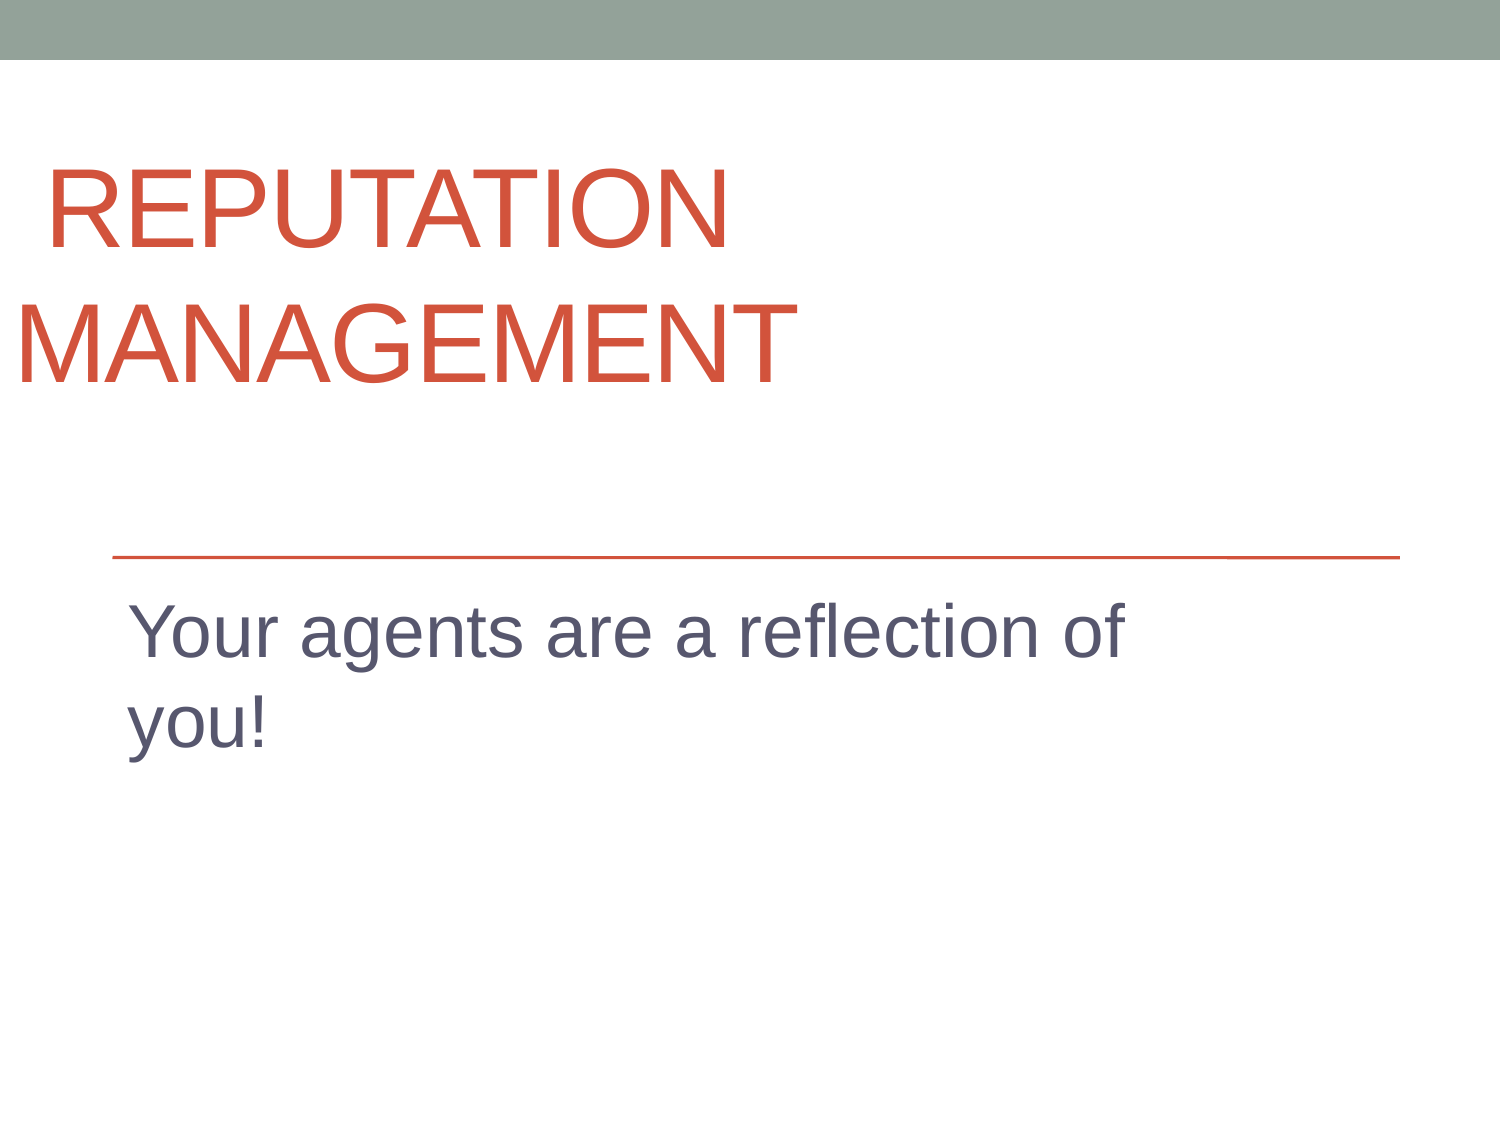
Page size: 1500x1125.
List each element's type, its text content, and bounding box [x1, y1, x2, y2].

subtitle Your agents are a reflection of you! [112, 575, 1163, 863]
title Reputation Management [0, 112, 1499, 413]
